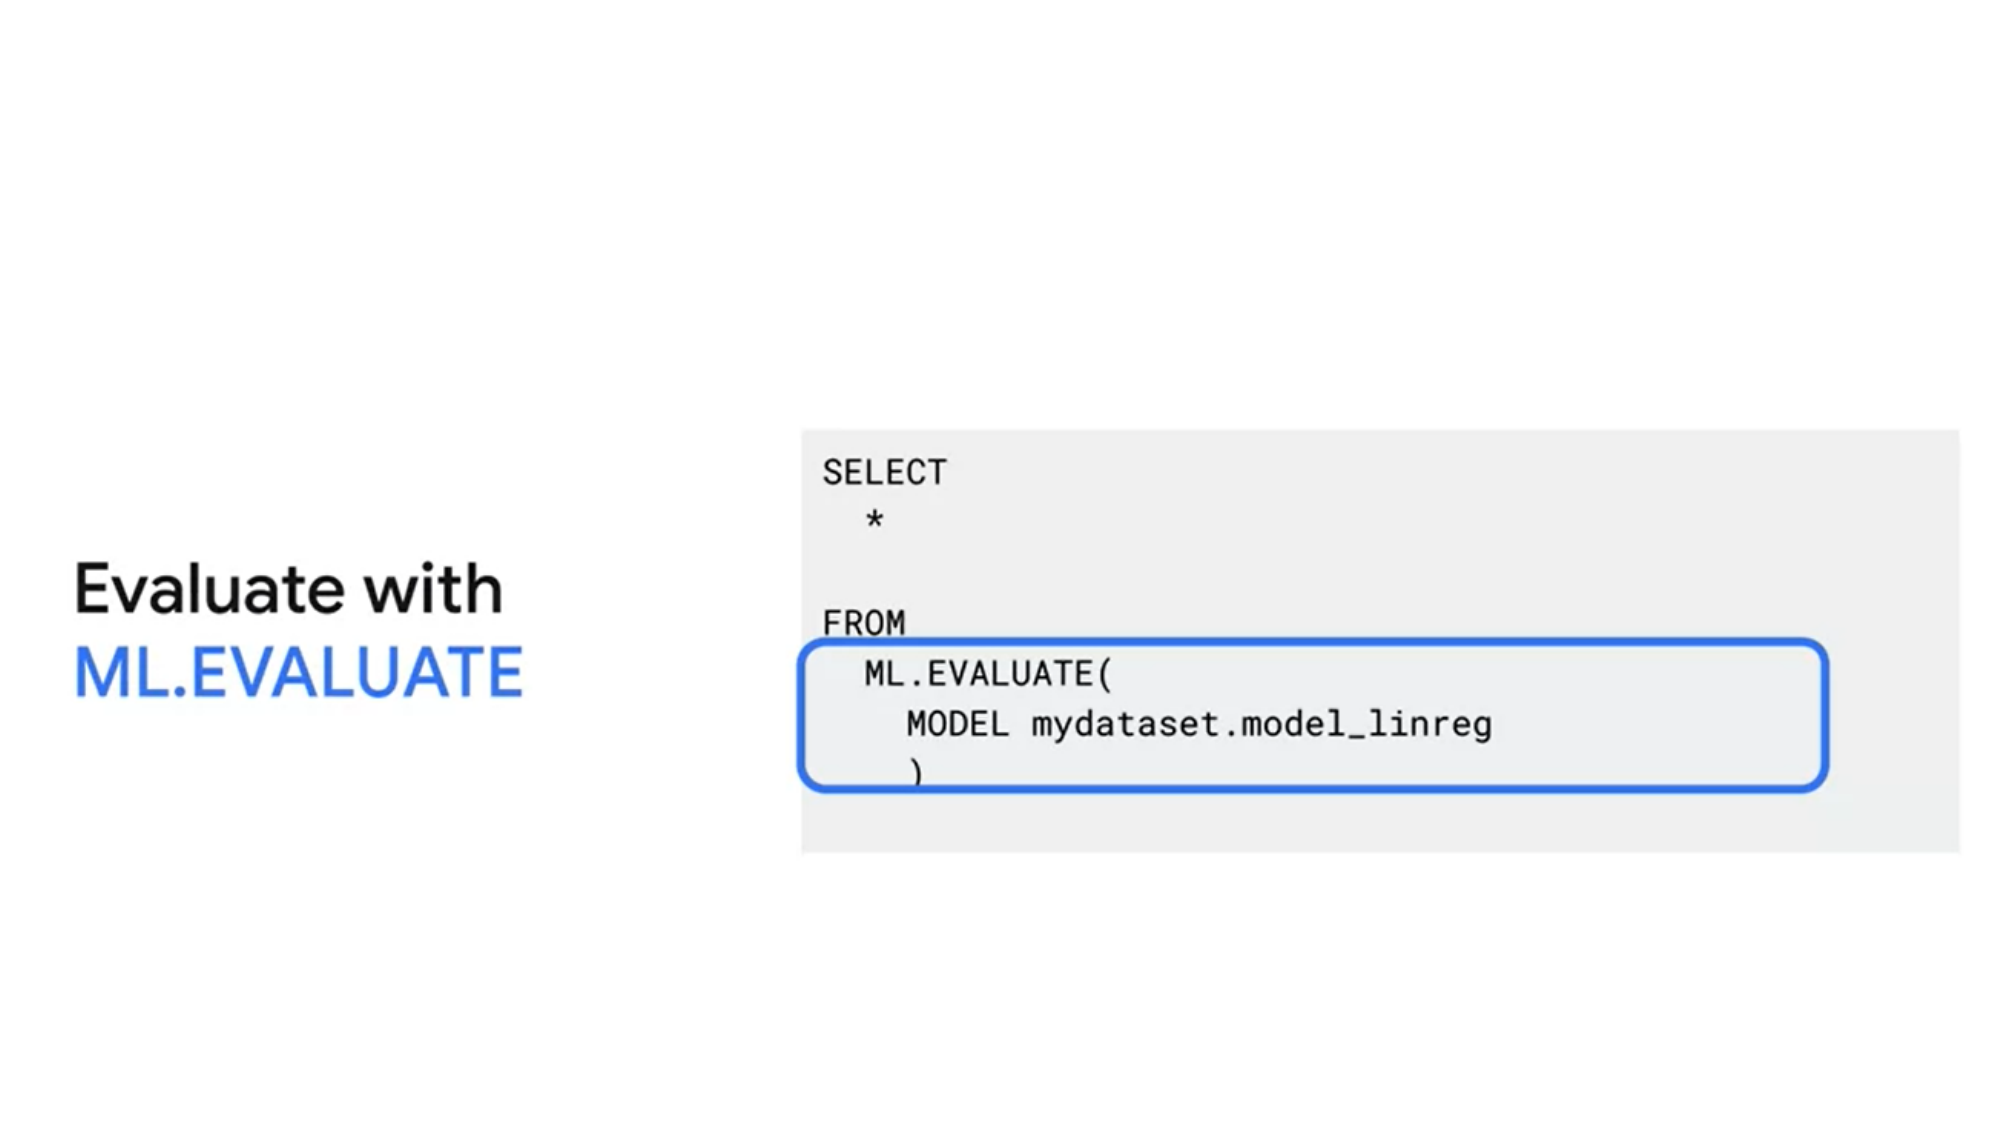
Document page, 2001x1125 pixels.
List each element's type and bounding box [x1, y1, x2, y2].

picture [0, 148, 2000, 977]
